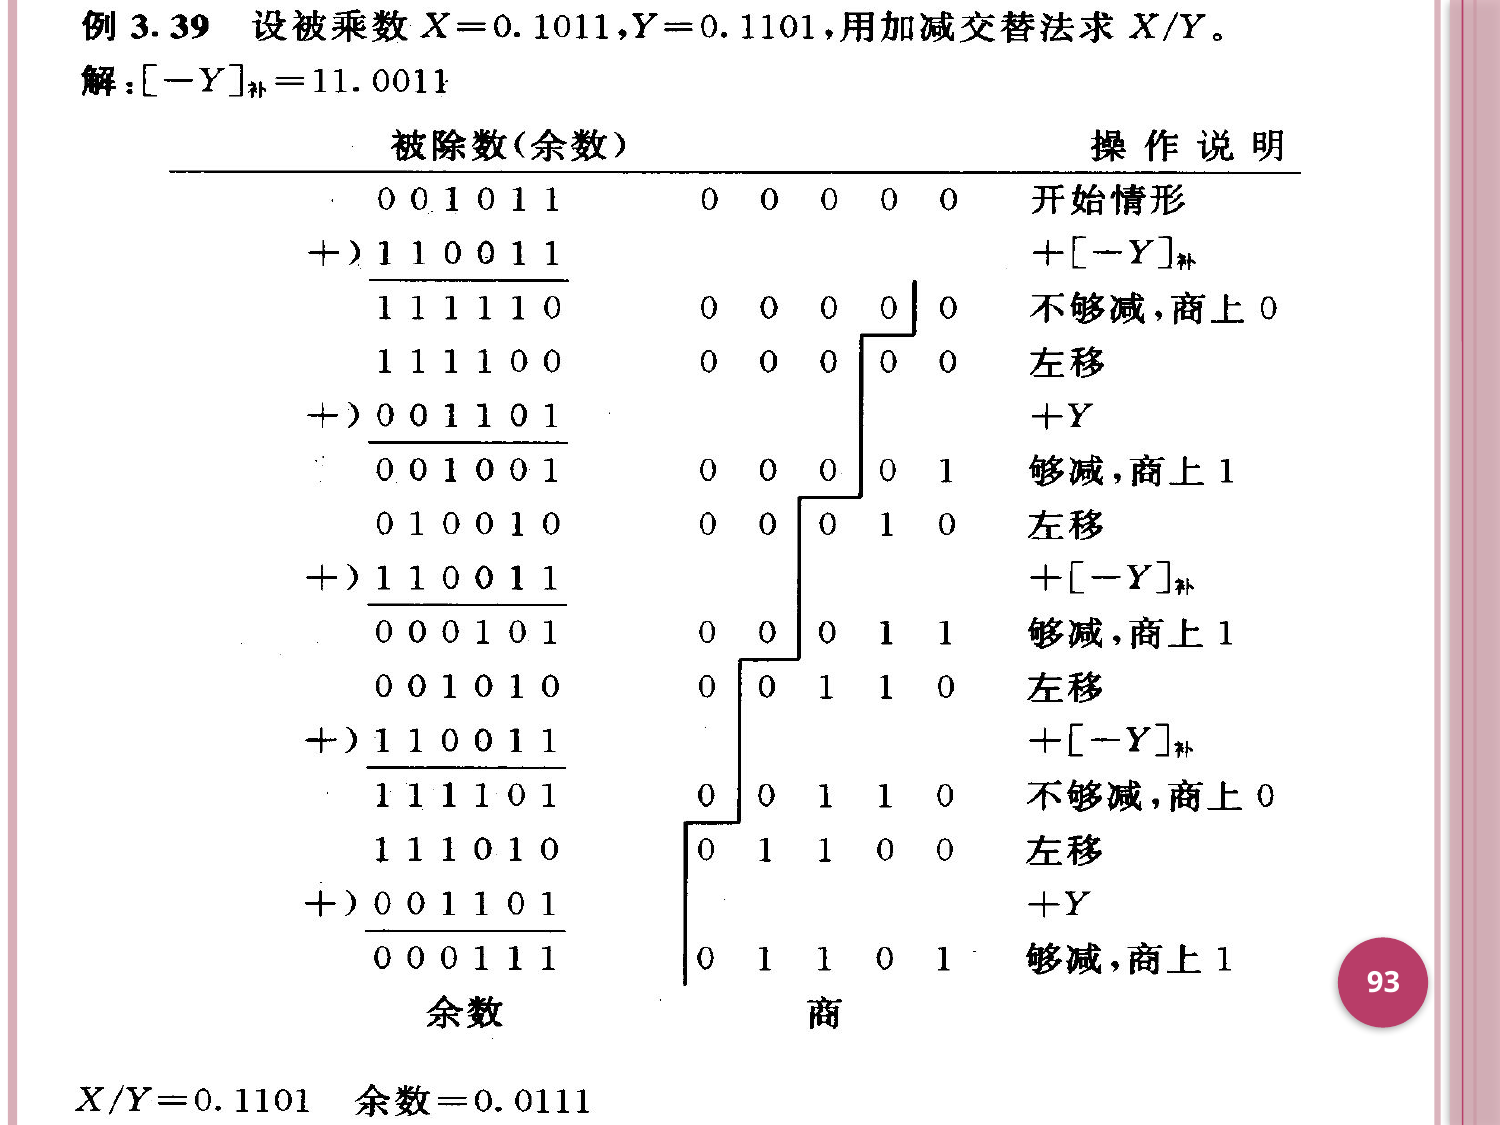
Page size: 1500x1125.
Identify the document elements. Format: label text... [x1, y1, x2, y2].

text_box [65, 0, 1302, 1120]
slide_number 93 [1333, 940, 1434, 1026]
